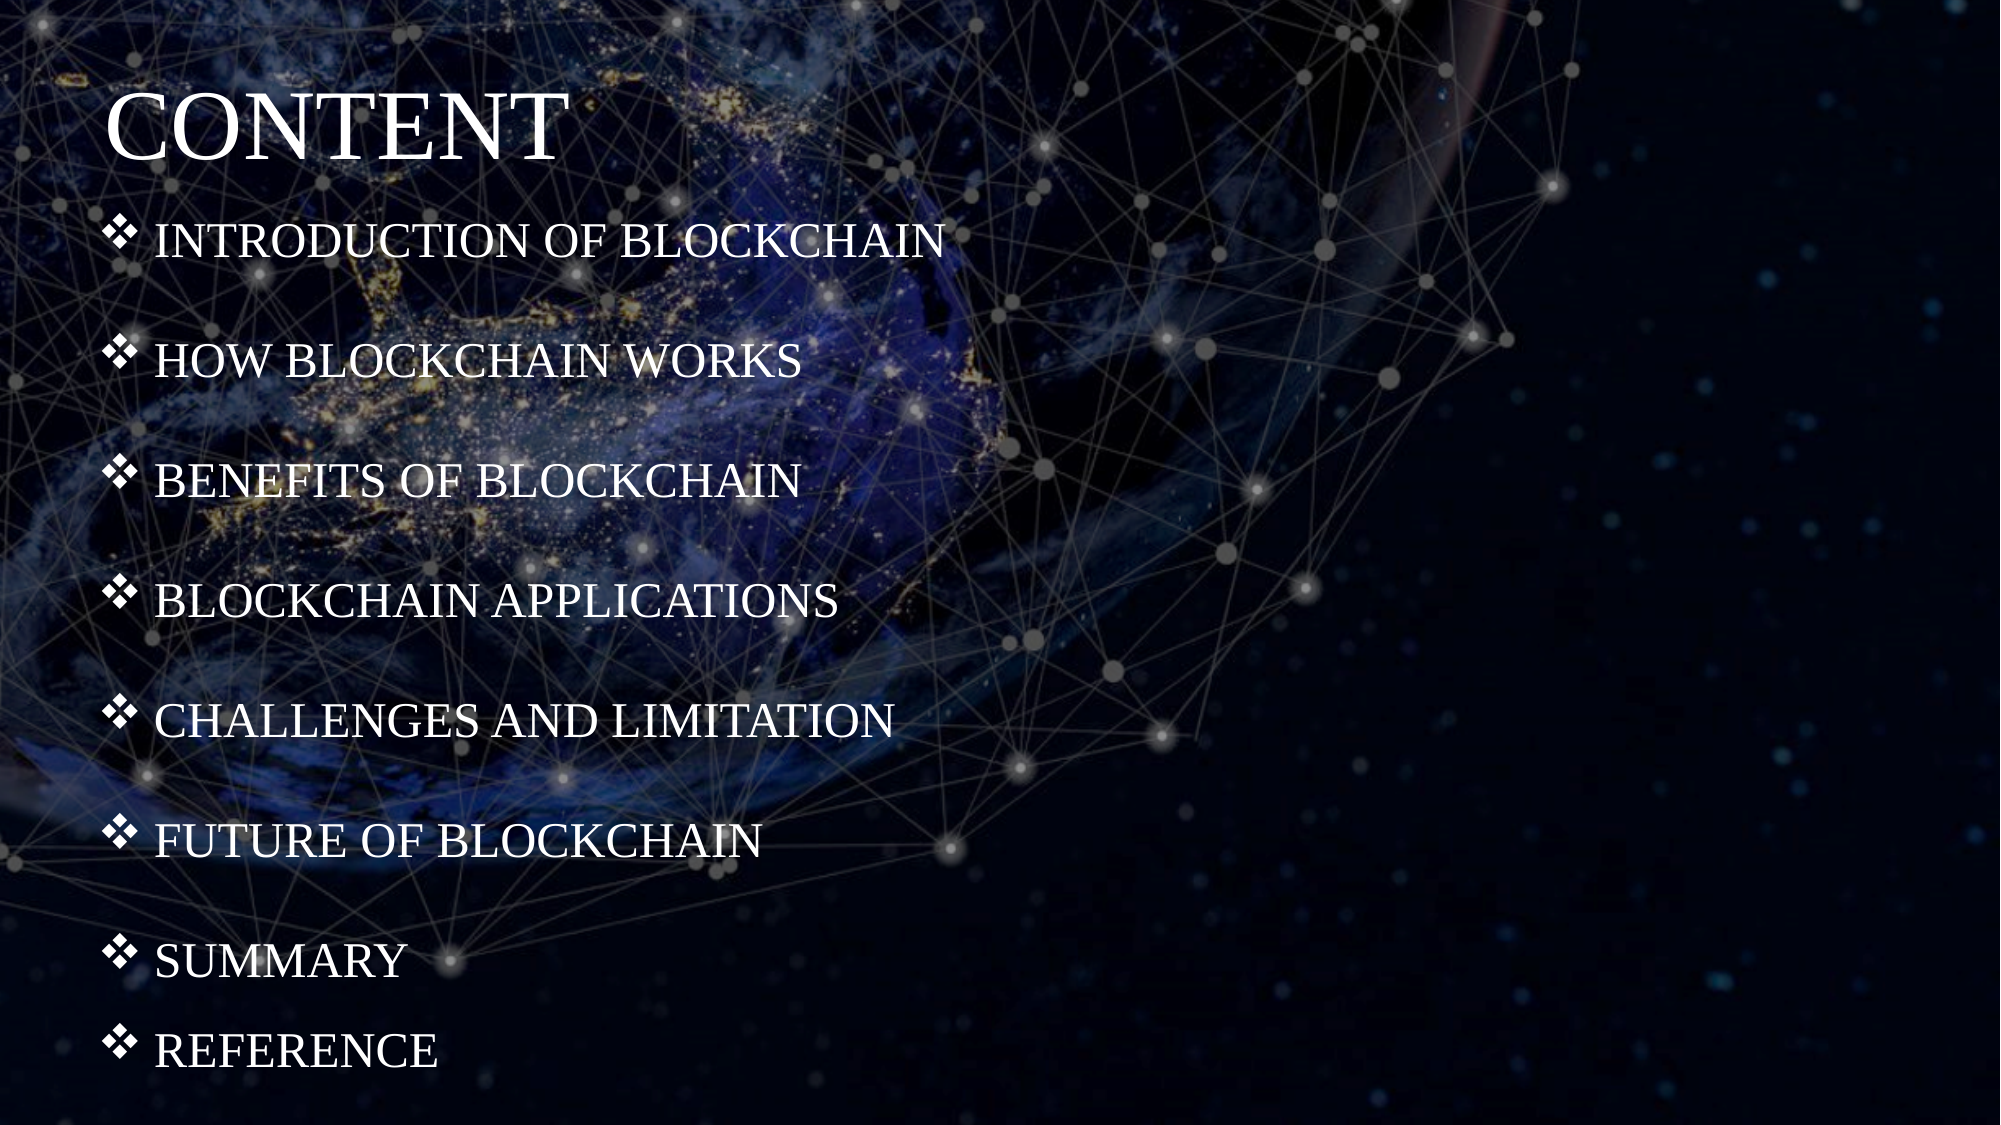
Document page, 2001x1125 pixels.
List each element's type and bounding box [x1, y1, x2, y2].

list [0, 0, 2000, 1125]
